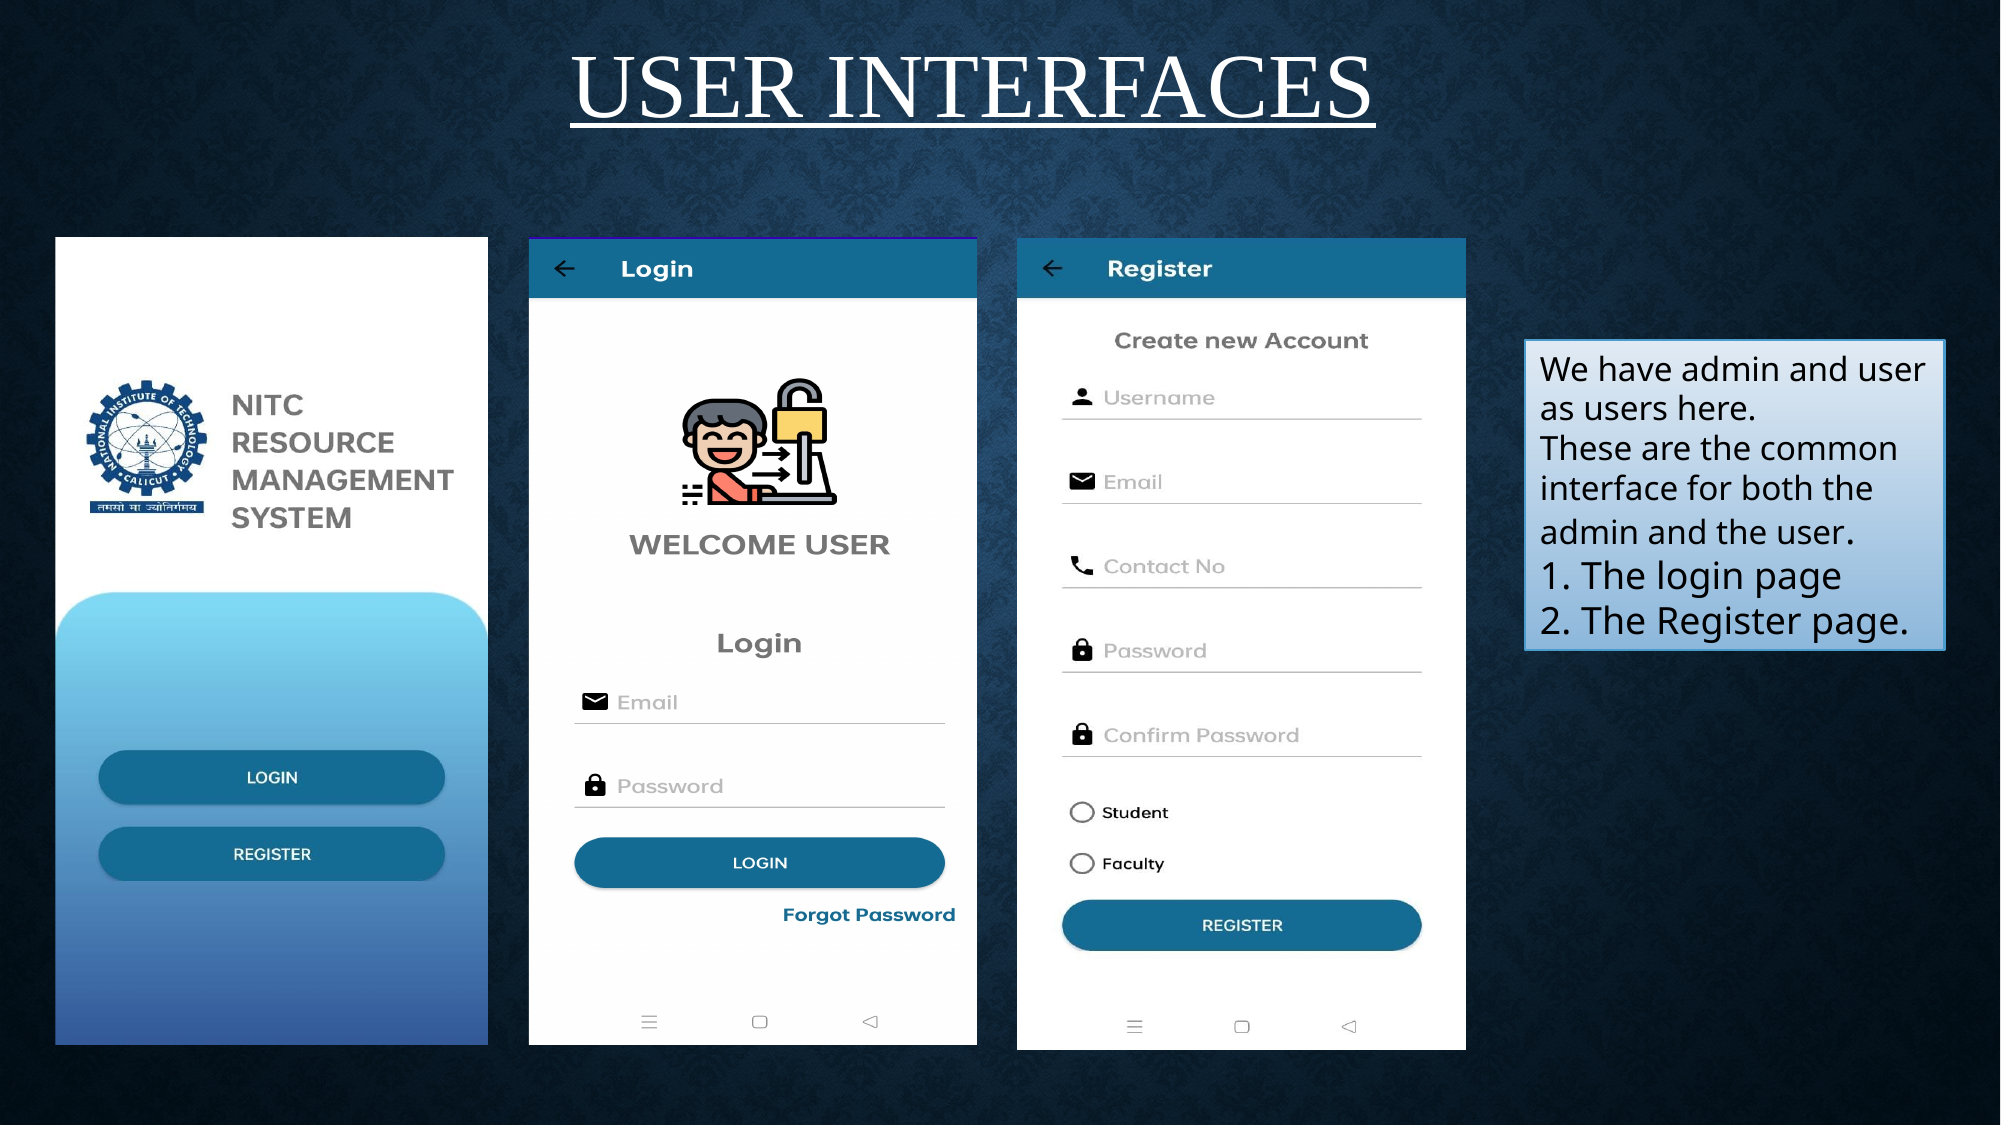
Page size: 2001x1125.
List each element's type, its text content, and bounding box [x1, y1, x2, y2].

text_box We have admin and user as users here. These are the common interface for both the admin and the user. 1. The login page 2. The Register page. [1524, 339, 1946, 651]
picture [54, 236, 489, 1046]
picture [1017, 237, 1467, 1051]
picture [528, 236, 978, 1046]
text_box USER INTERFACES [555, 18, 1526, 144]
